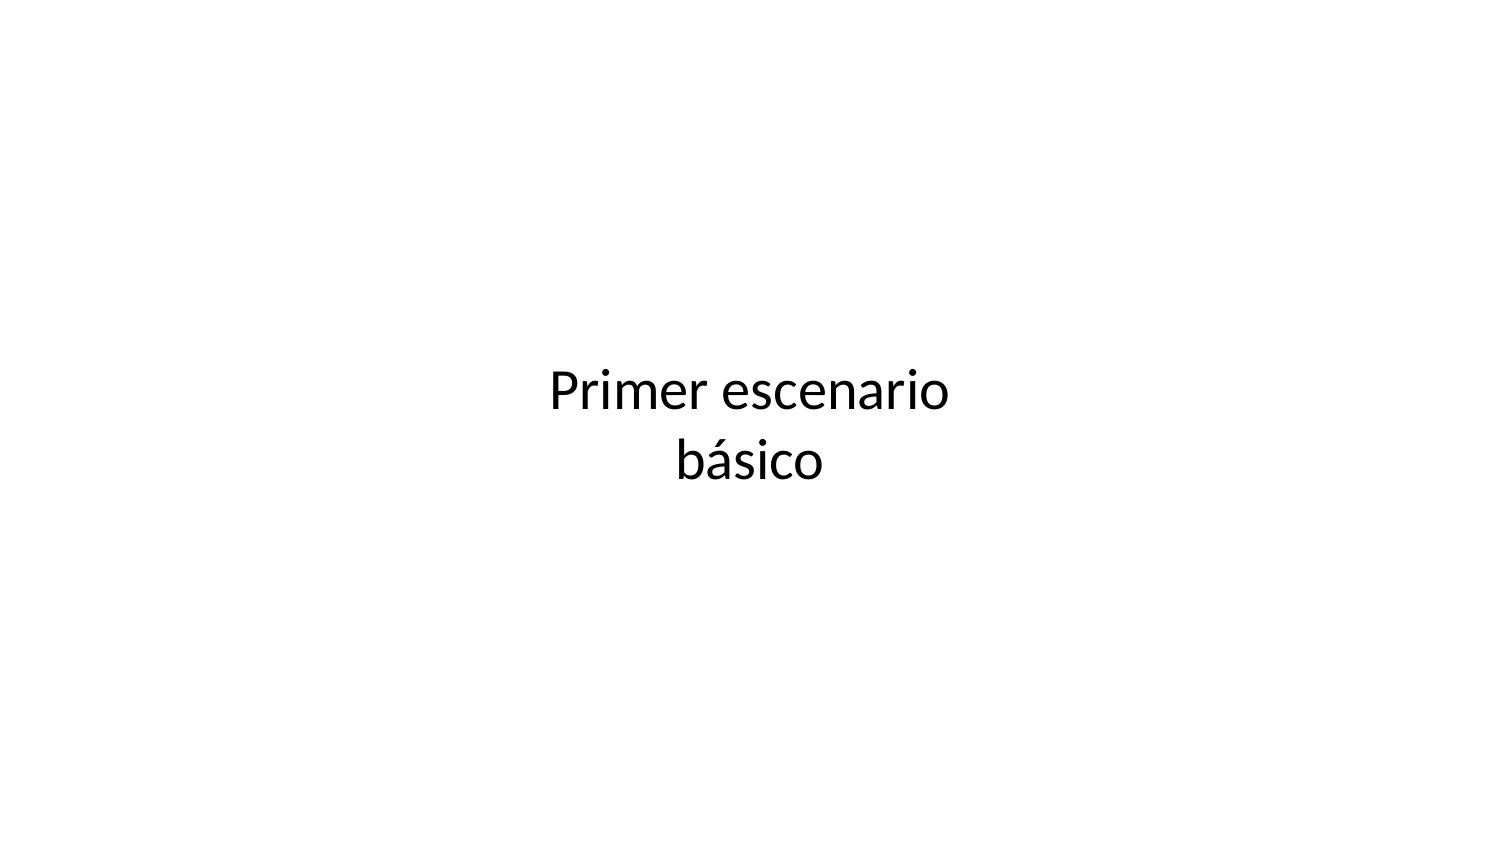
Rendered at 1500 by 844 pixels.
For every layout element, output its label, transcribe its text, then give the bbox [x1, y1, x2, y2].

title Primer escenario básico [488, 336, 1012, 440]
